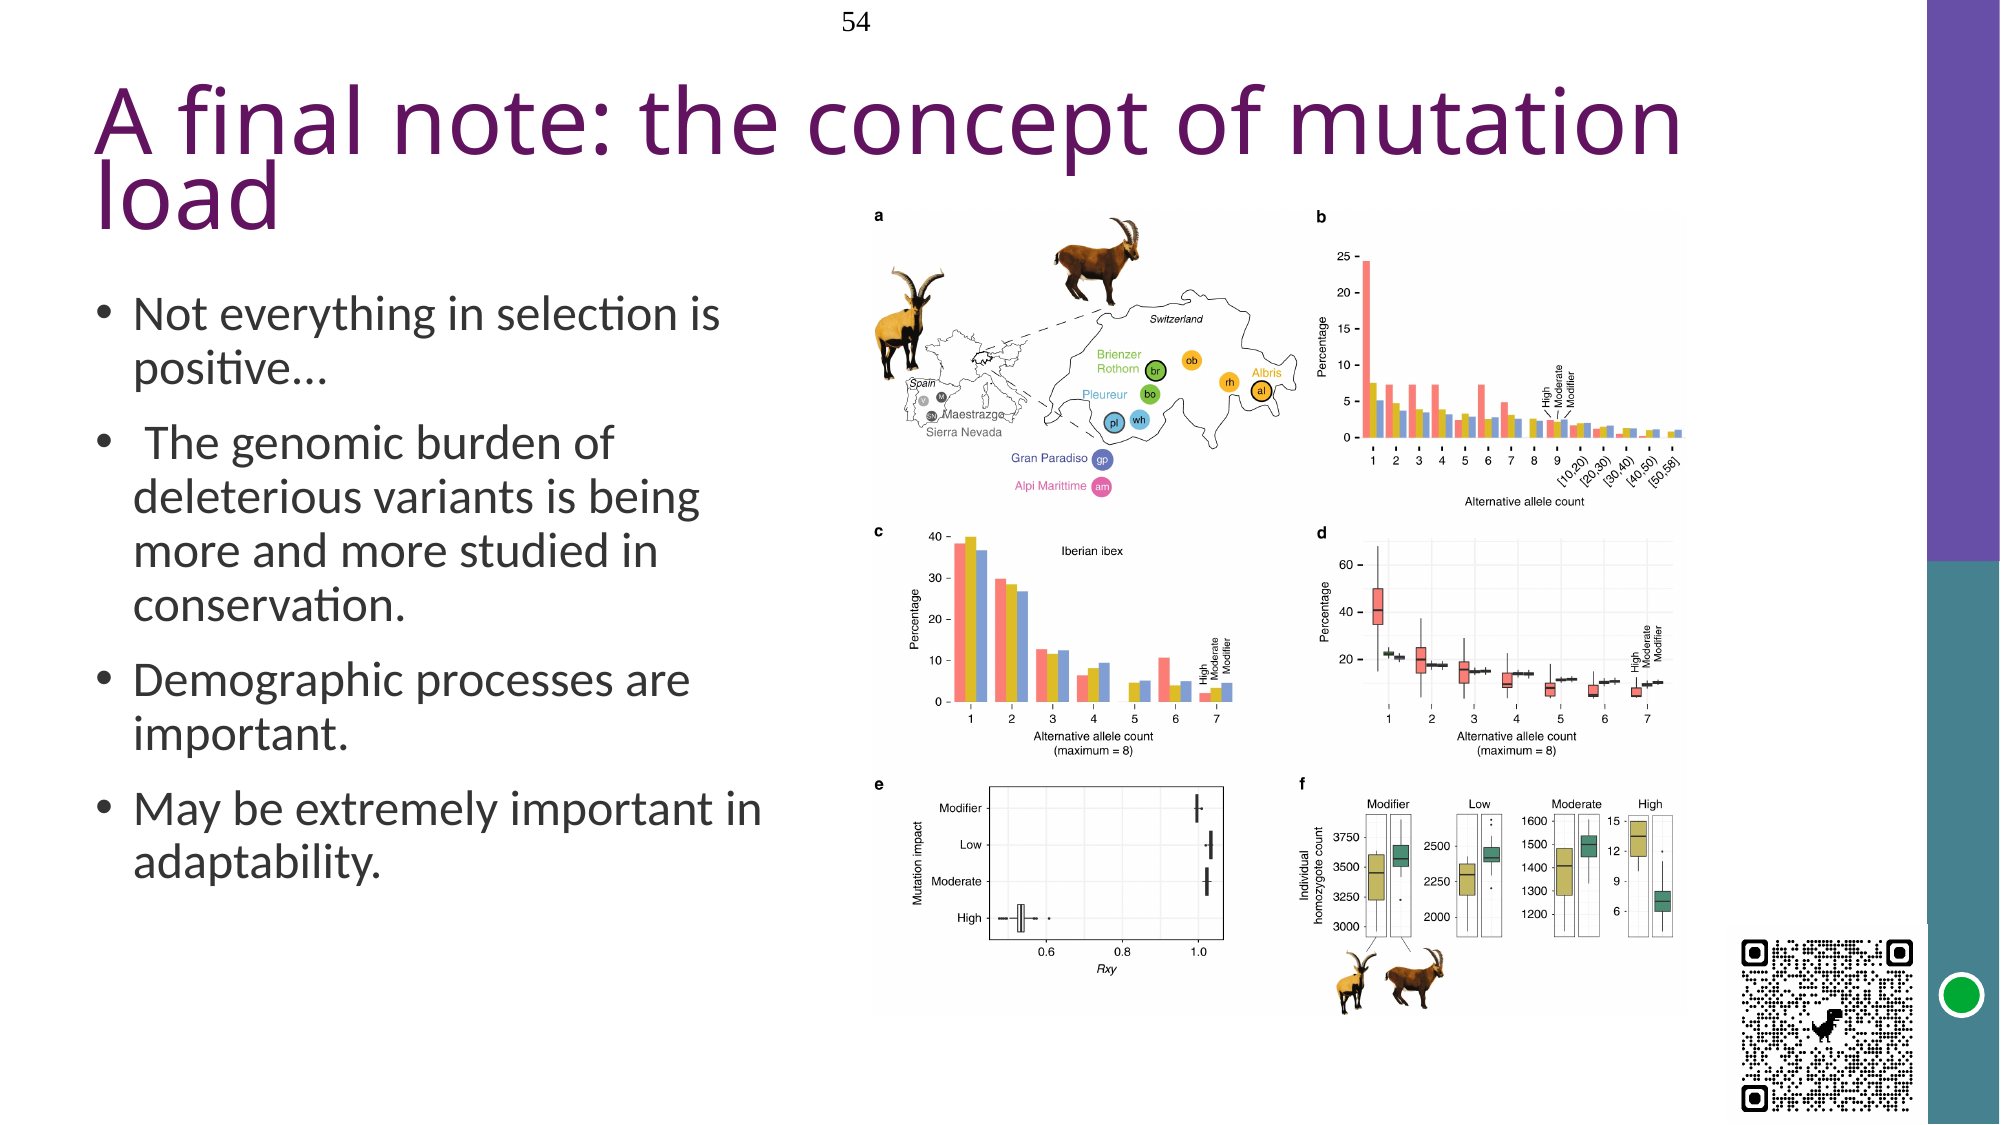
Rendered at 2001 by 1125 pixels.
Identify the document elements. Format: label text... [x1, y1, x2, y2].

picture [1725, 924, 1928, 1125]
text_box Not everything in selection is positive... The genomic burden of deleterious variants is being more and more studied in conservation. Demographic processes are important. May be extremely important in adaptability. [80, 280, 826, 1006]
text_box [1941, 974, 1983, 1016]
text_box A final note: the concept of mutation load [79, 90, 1907, 276]
picture [872, 210, 1686, 1015]
